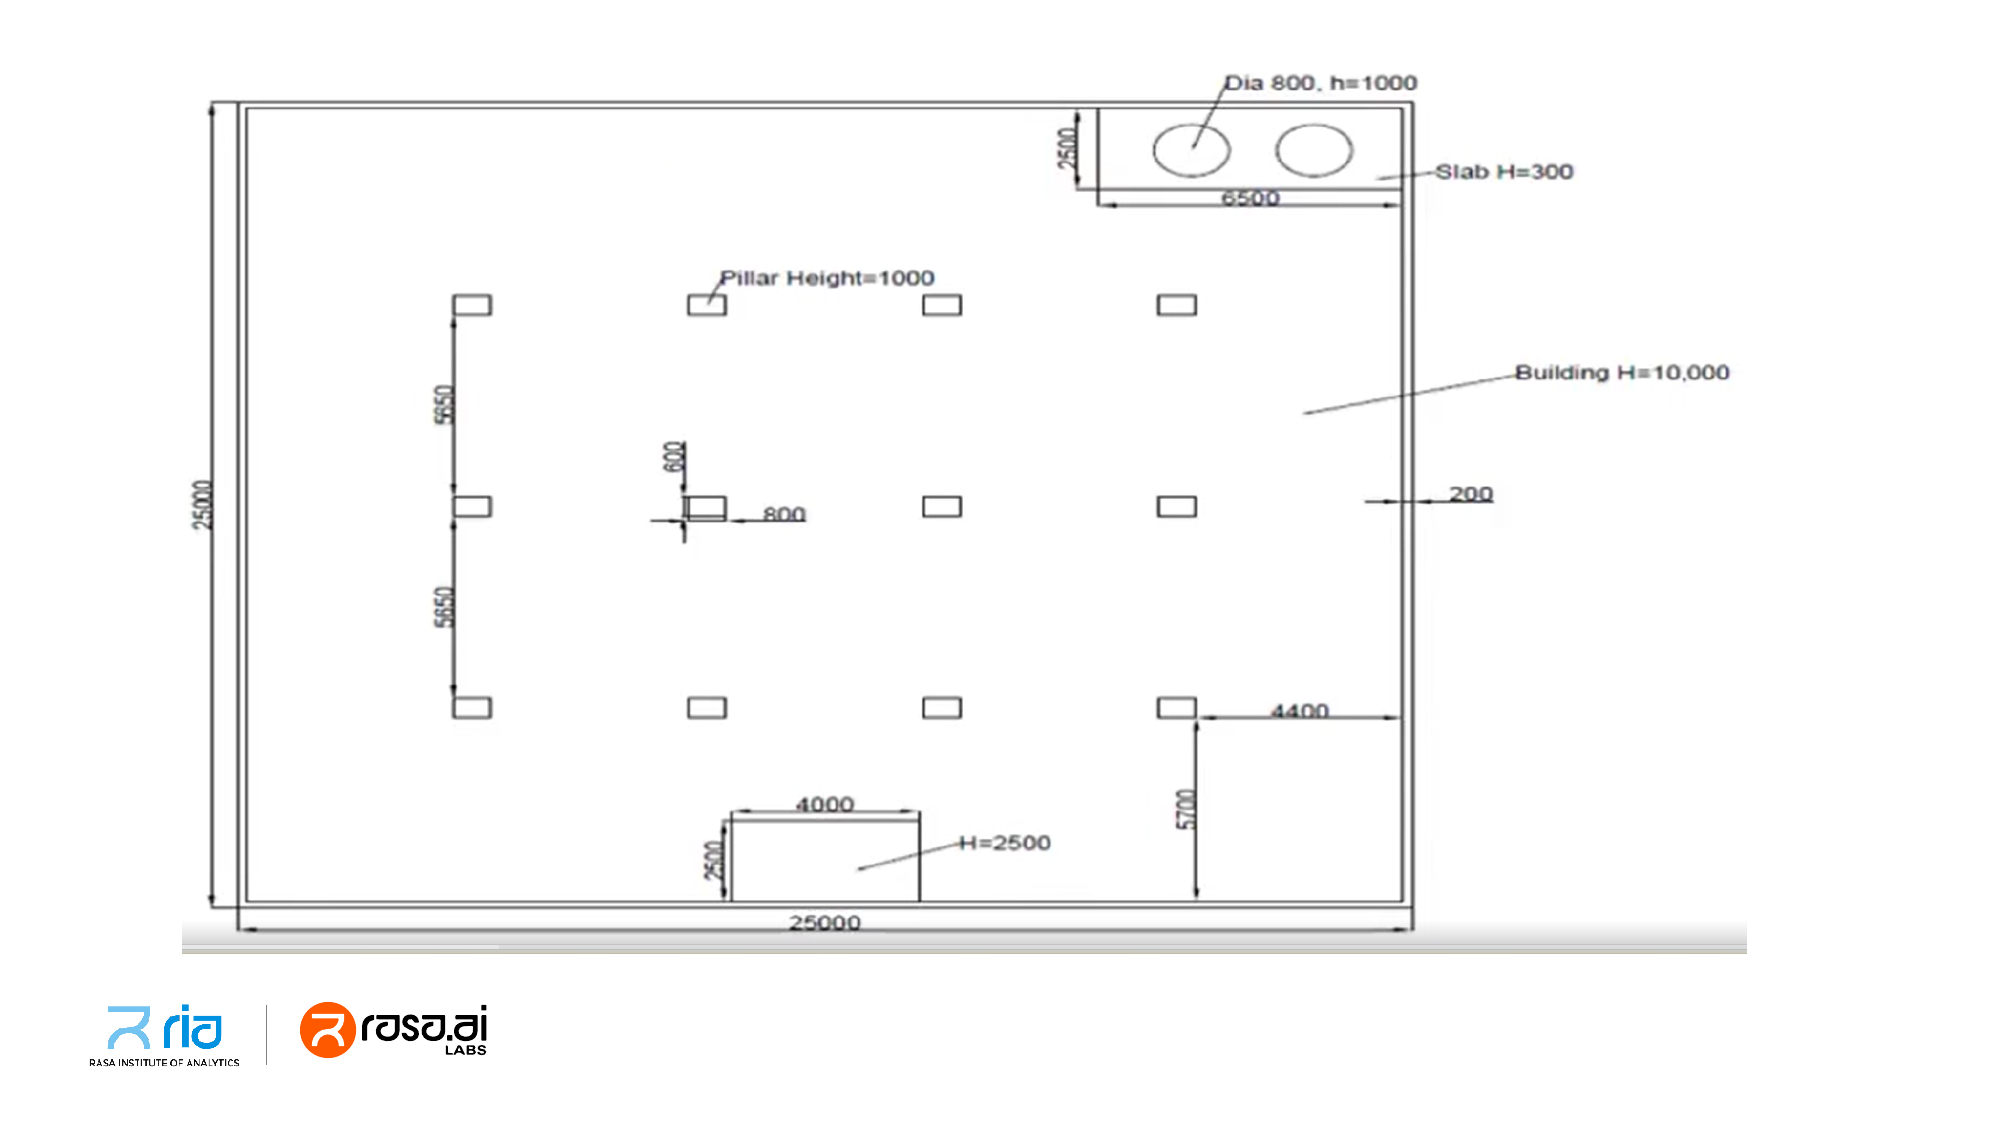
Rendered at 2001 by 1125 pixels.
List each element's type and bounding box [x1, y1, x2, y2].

picture [78, 992, 250, 1078]
list [182, 73, 1747, 954]
